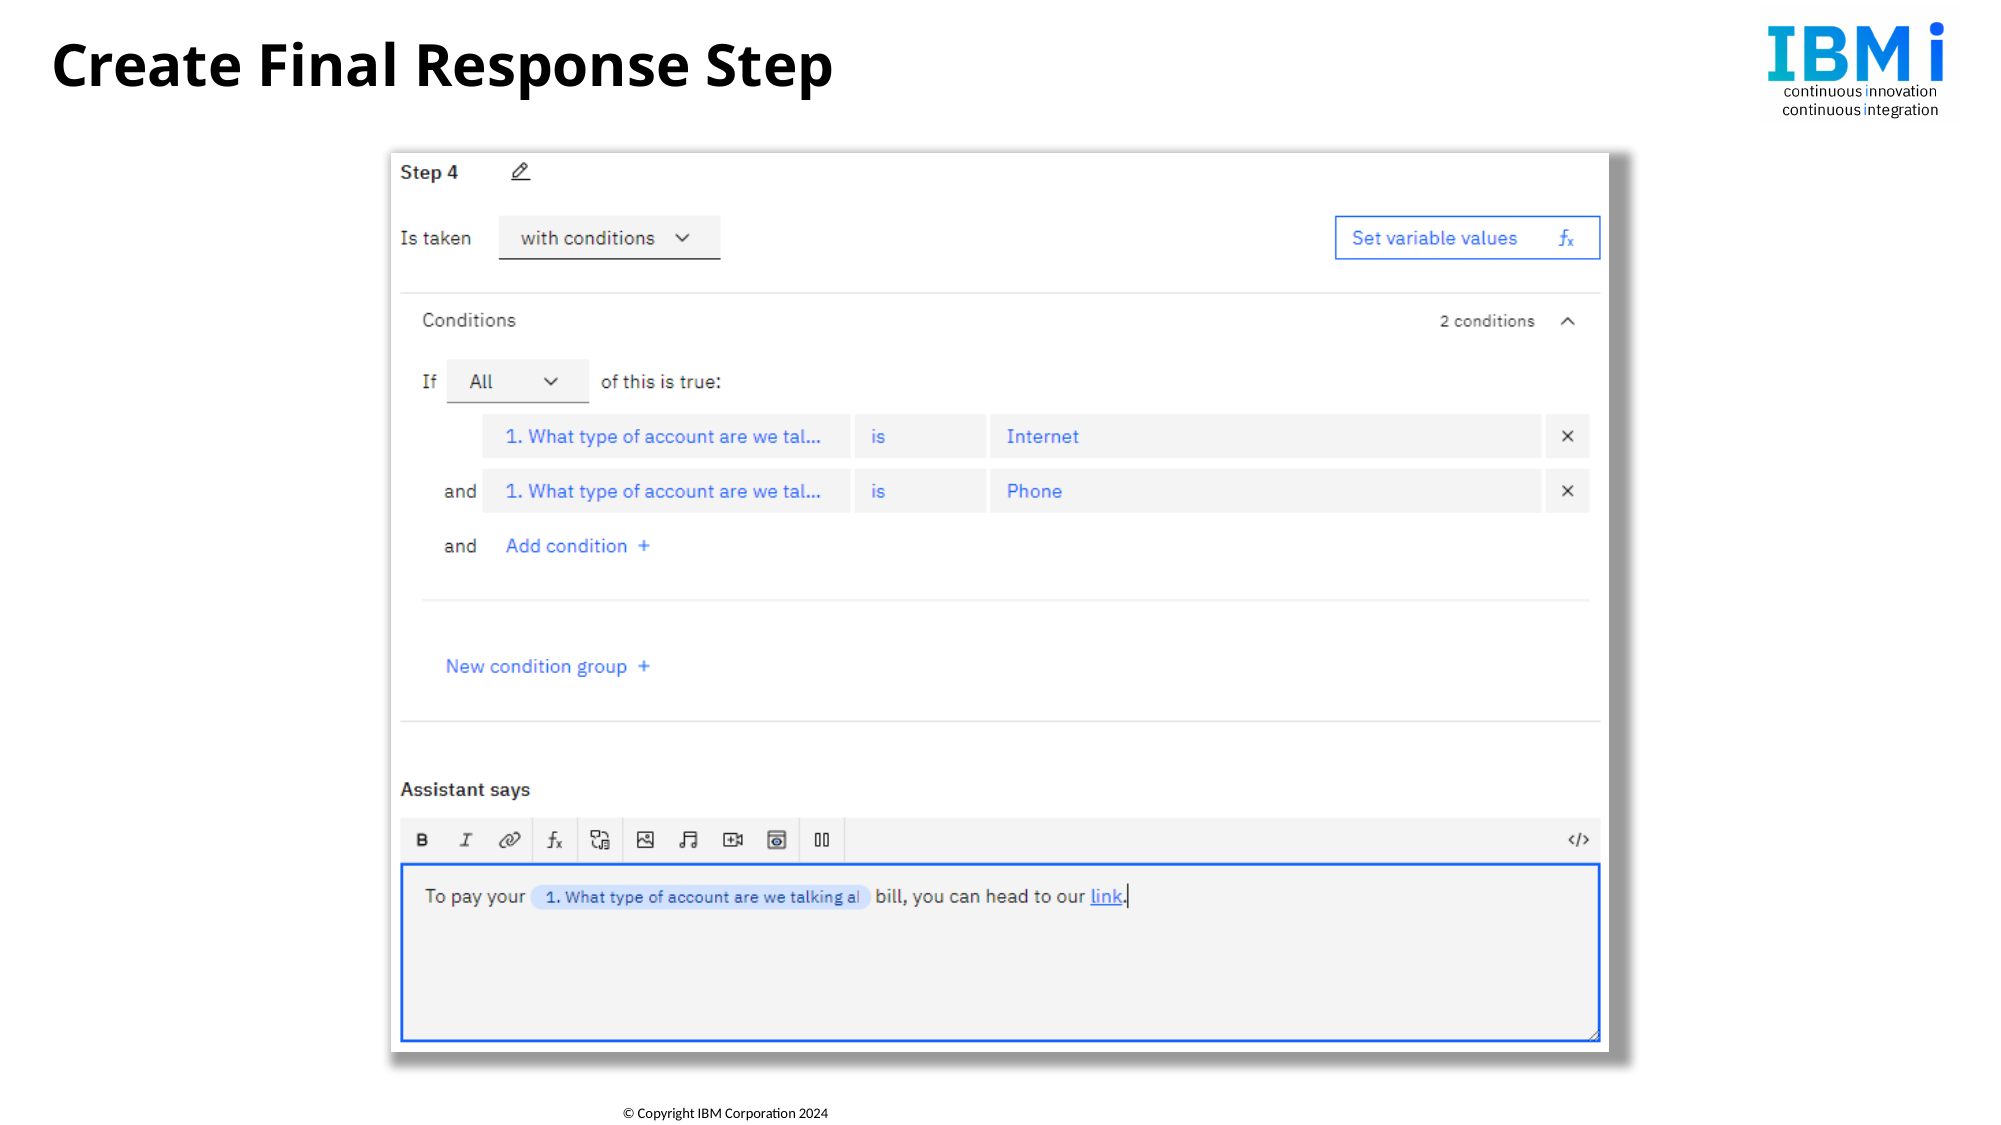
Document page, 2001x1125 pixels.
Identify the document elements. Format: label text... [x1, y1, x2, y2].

title Create Final Response Step [51, 36, 1721, 101]
picture [1761, 5, 1961, 124]
picture [391, 153, 1609, 1053]
